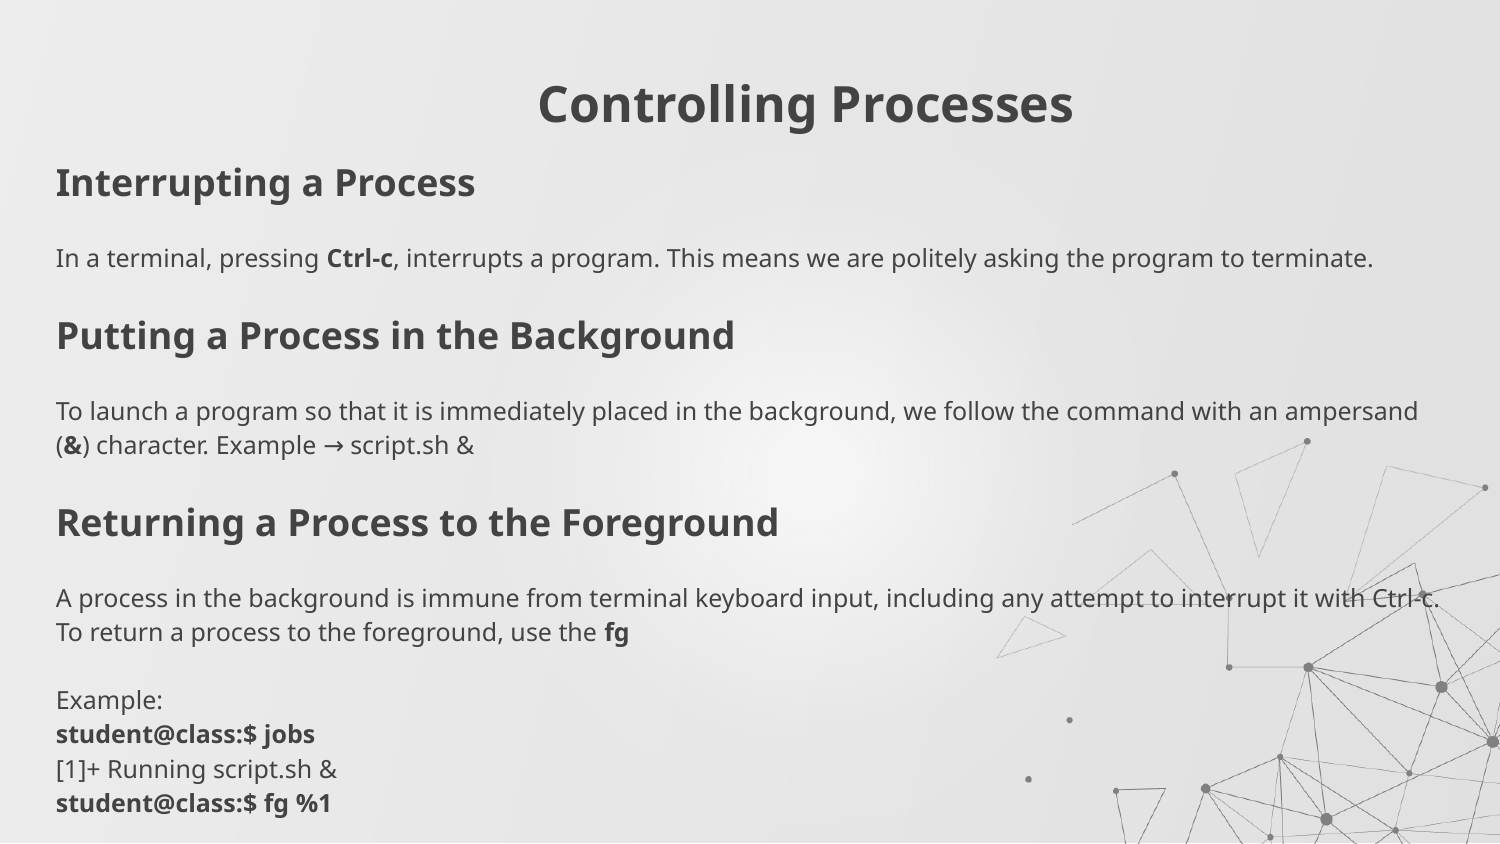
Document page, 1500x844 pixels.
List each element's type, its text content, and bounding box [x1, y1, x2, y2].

picture [0, 0, 1500, 844]
list Interrupting a Process In a terminal, pressing Ctrl-c, interrupts a program. This means we are politely asking the program to terminate. Putting a Process in the Background To launch a program so that it is immediately placed in the background, we follow the command with an ampersand (&) character. Example → script.sh & Returning a Process to the Foreground A process in the background is immune from terminal keyboard input, including any attempt to interrupt it with Ctrl-c. To return a process to the foreground, use the fg Example: student@class:$ jobs [1]+ Running script.sh & student@class:$ fg %1 [40, 137, 1459, 819]
title Controlling Processes [322, 57, 1290, 160]
